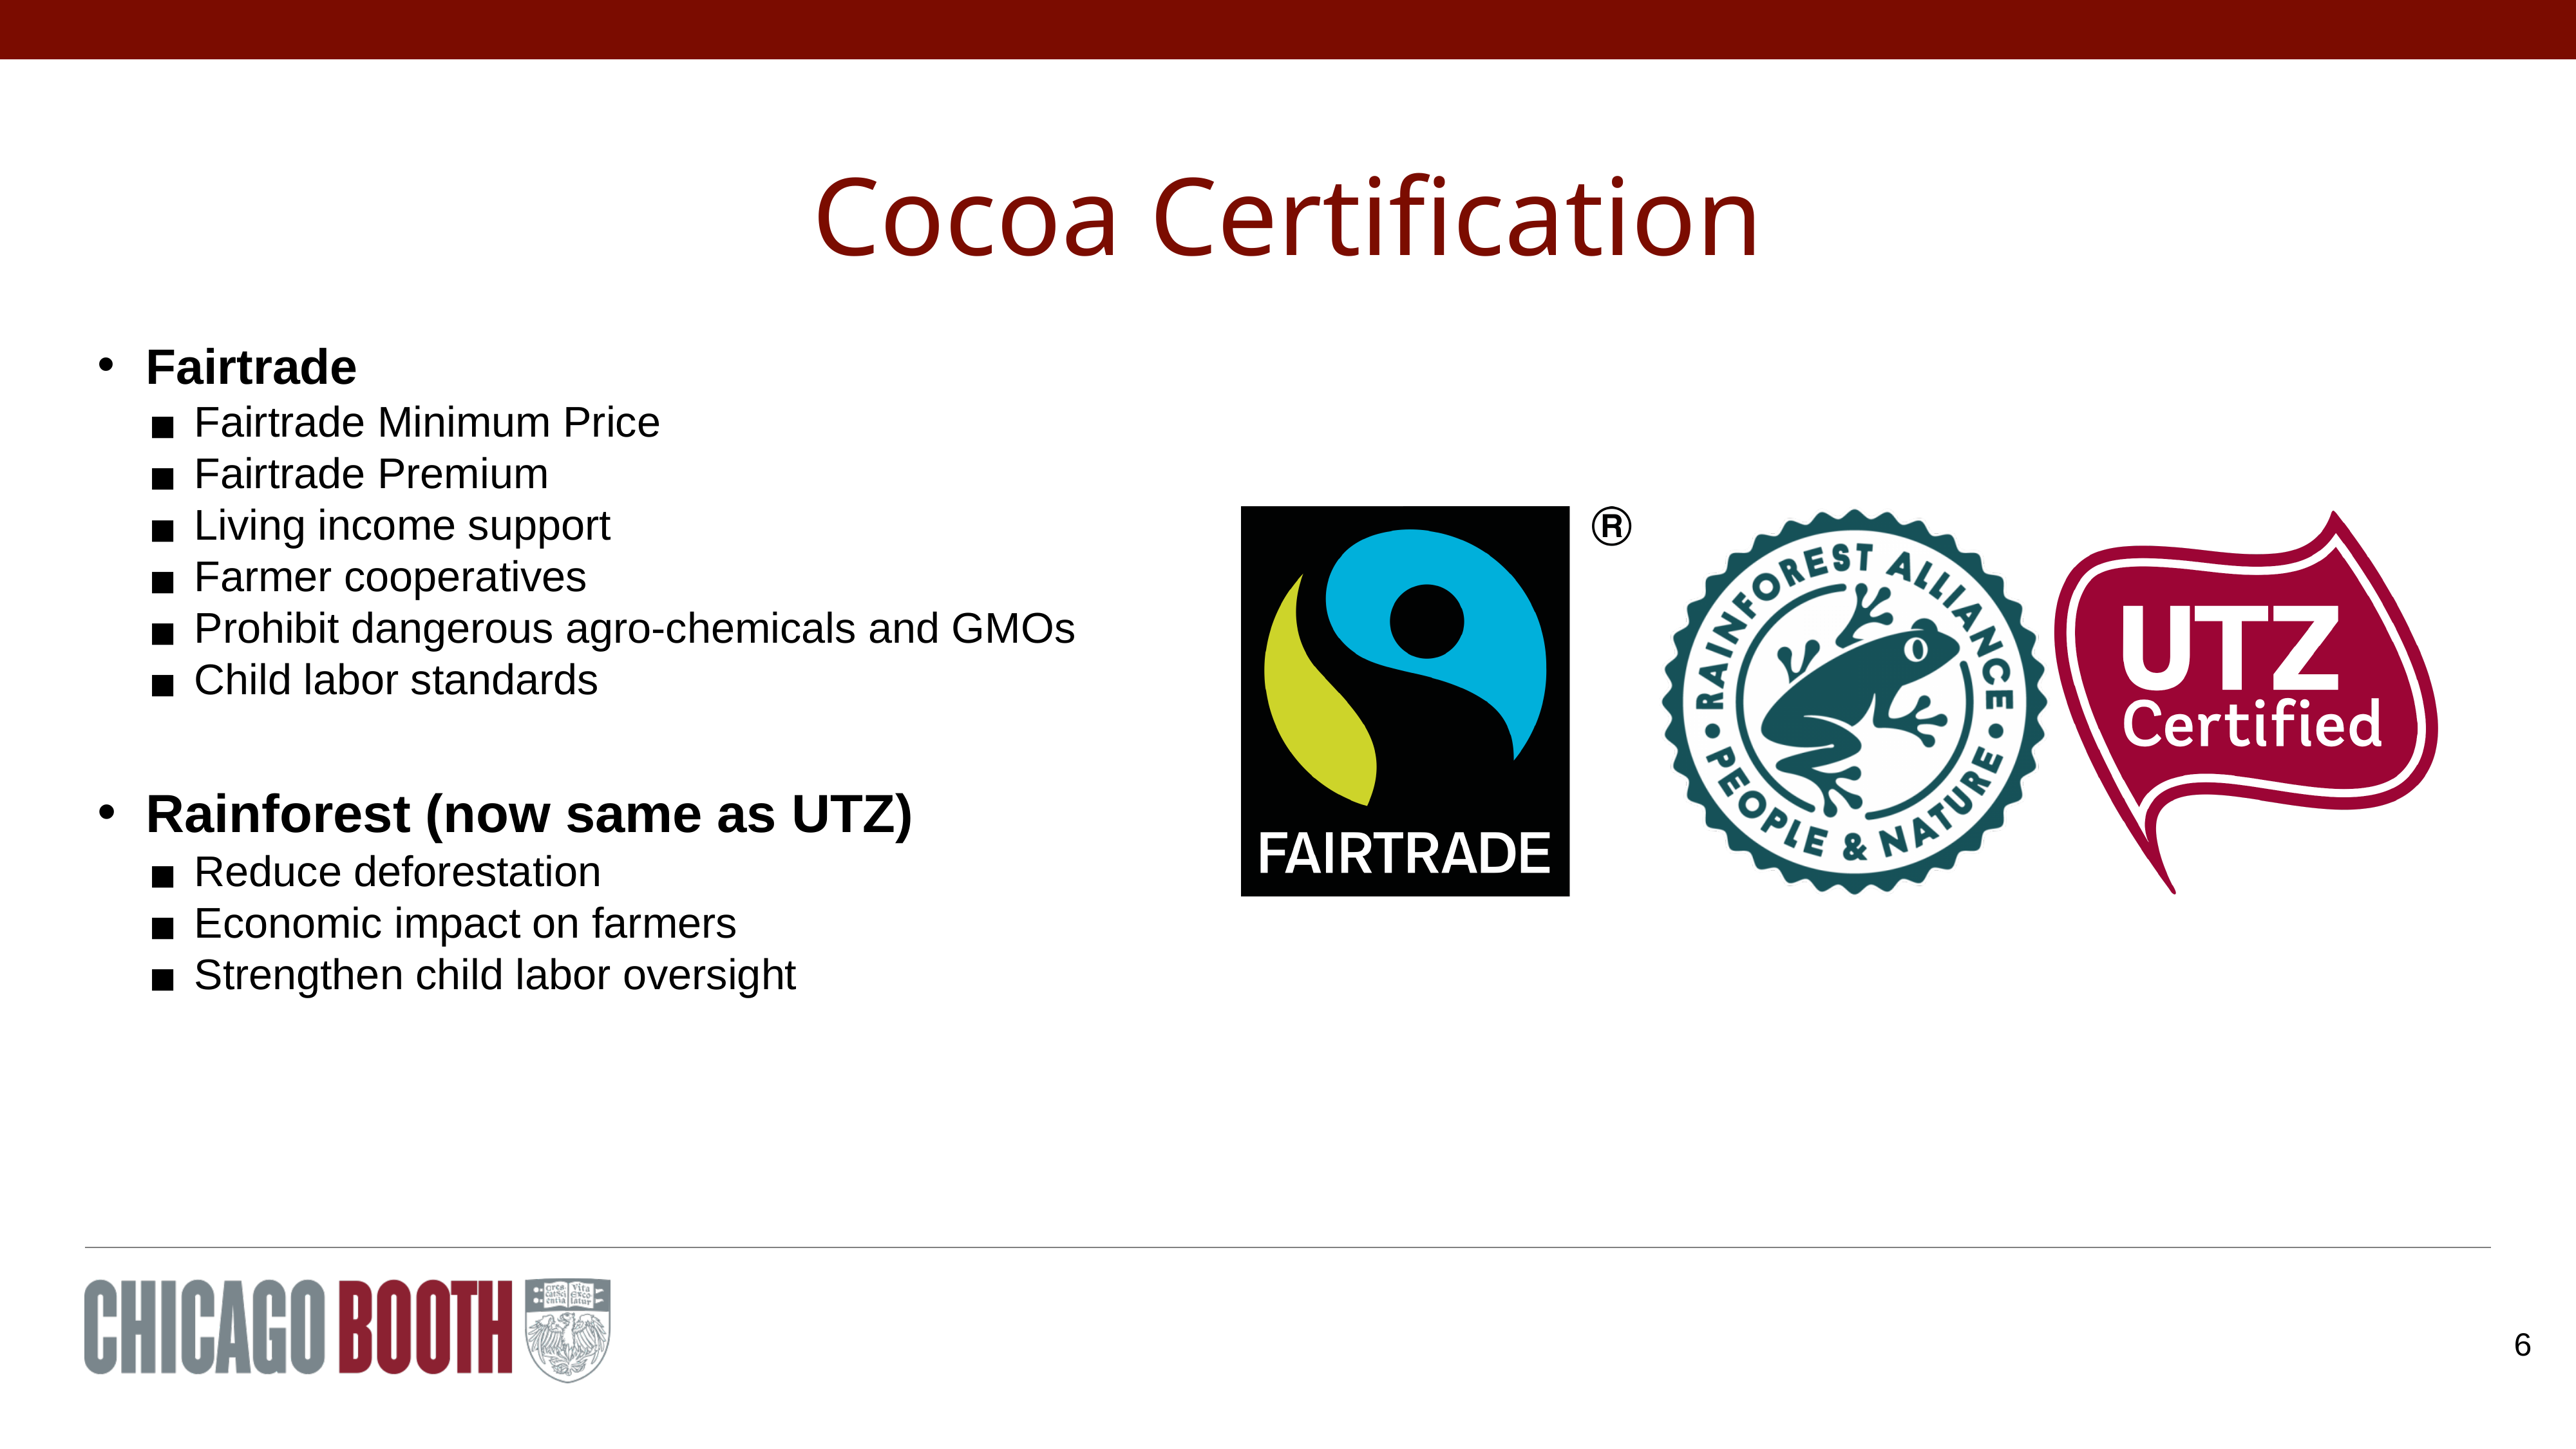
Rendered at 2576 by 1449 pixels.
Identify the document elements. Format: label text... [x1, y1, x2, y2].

picture [1241, 506, 1633, 898]
picture [84, 1278, 611, 1383]
list Fairtrade Fairtrade Minimum Price Fairtrade Premium Living income support Farmer cooperatives Prohibit dangerous agro-chemicals and GMOs Child labor standards Rainforest (now same as UTZ) Reduce deforestation Economic impact on farmers Strengthen child labor oversight [88, 325, 1215, 1287]
picture [1658, 506, 2441, 898]
title Cocoa Certification [88, 125, 2488, 287]
slide_number 6 [2387, 913, 2542, 1449]
